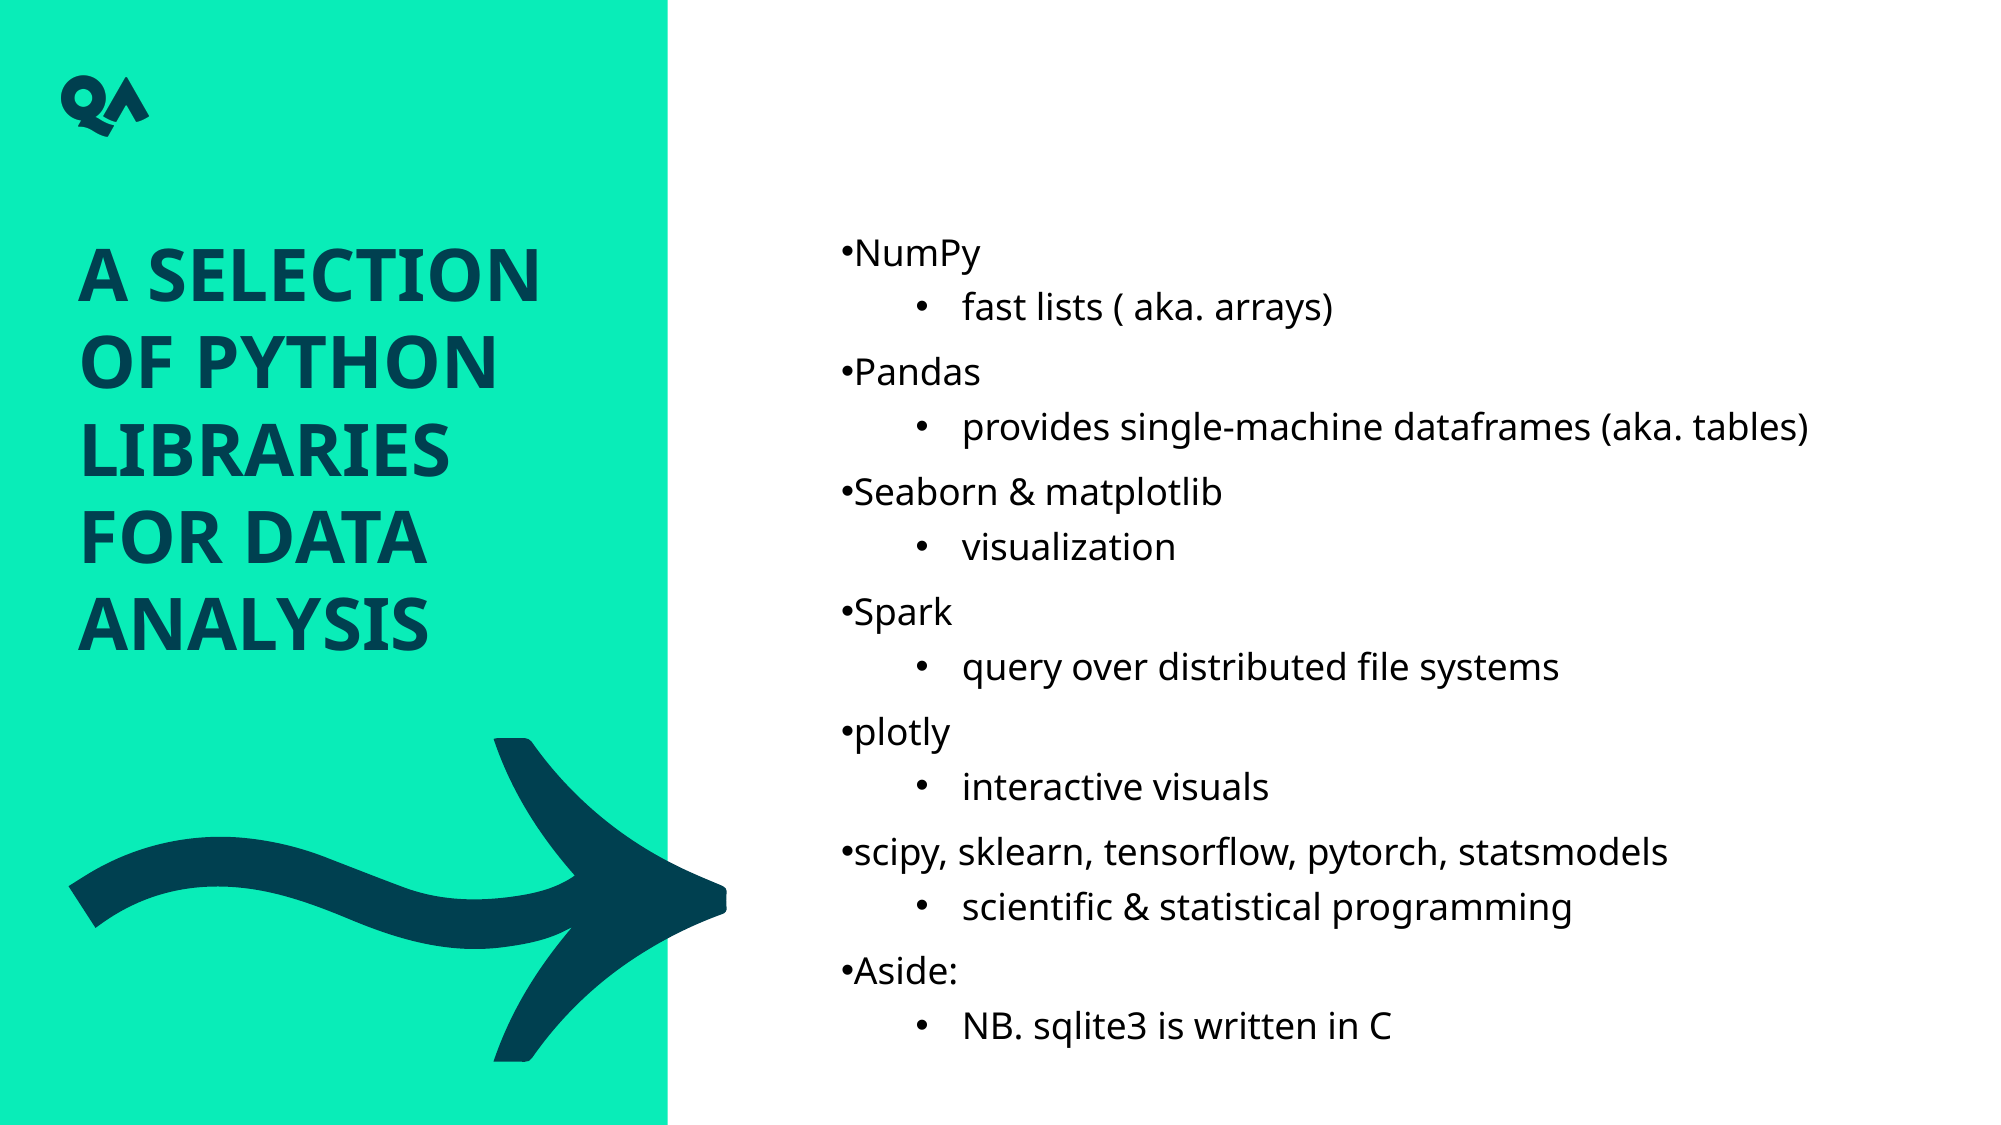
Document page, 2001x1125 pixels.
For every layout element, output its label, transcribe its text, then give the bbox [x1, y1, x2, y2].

list A selection of Python libraries for data analysis [63, 221, 628, 673]
list NumPy fast lists ( aka. arrays) Pandas provides single-machine dataframes (aka. tables) Seaborn & matplotlib visualization Spark query over distributed file systems plotly interactive visuals scipy, sklearn, tensorflow, pytorch, statsmodels scientific & statistical programming Aside: NB. sqlite3 is written in C [826, 221, 1937, 1061]
picture [44, 61, 166, 148]
